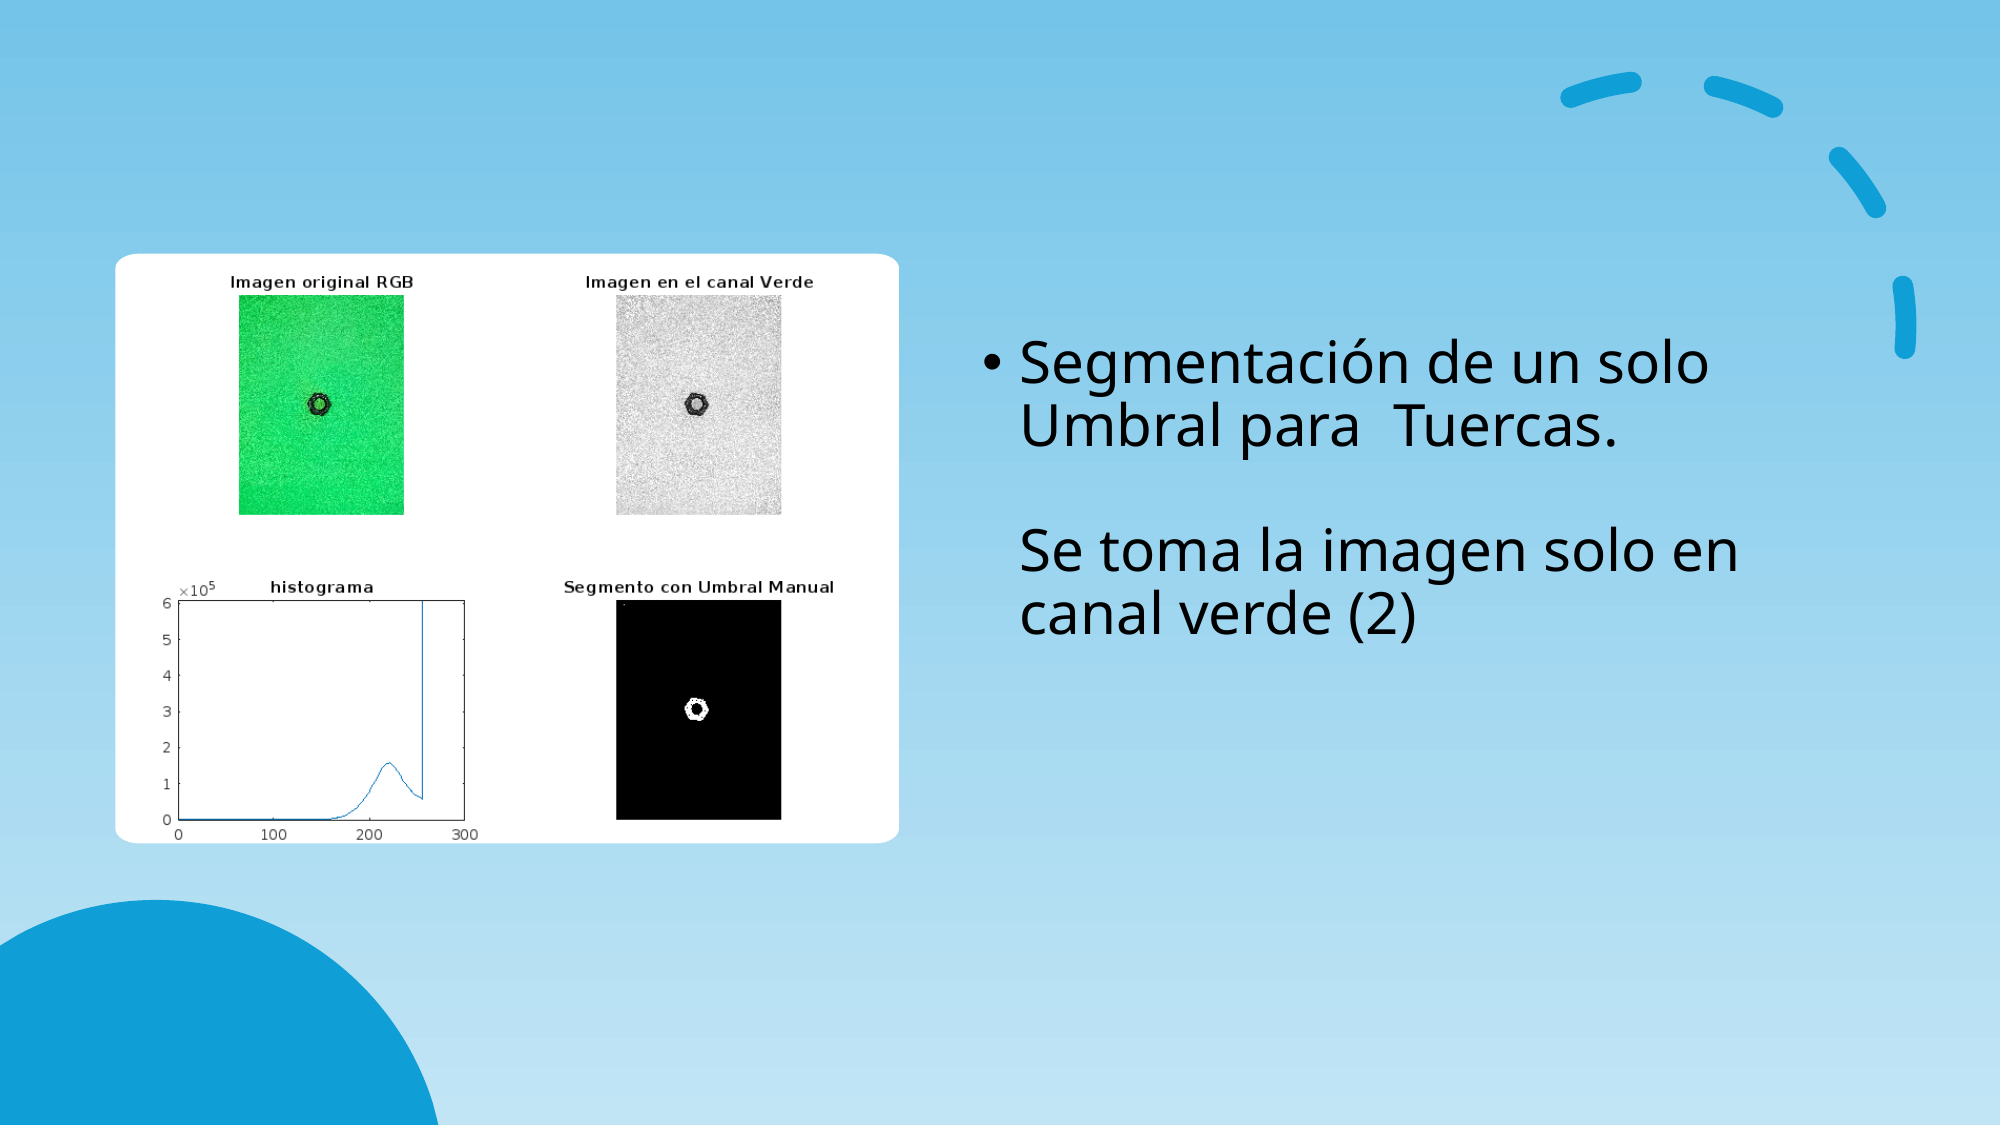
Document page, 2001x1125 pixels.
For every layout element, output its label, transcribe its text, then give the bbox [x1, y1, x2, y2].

list Segmentación de un solo Umbral para Tuercas. Se toma la imagen solo en canal verde (2) [967, 325, 1863, 1014]
picture [114, 253, 900, 844]
text_box [0, 0, 2000, 1125]
text_box [0, 898, 441, 1125]
text_box [1560, 79, 1907, 350]
